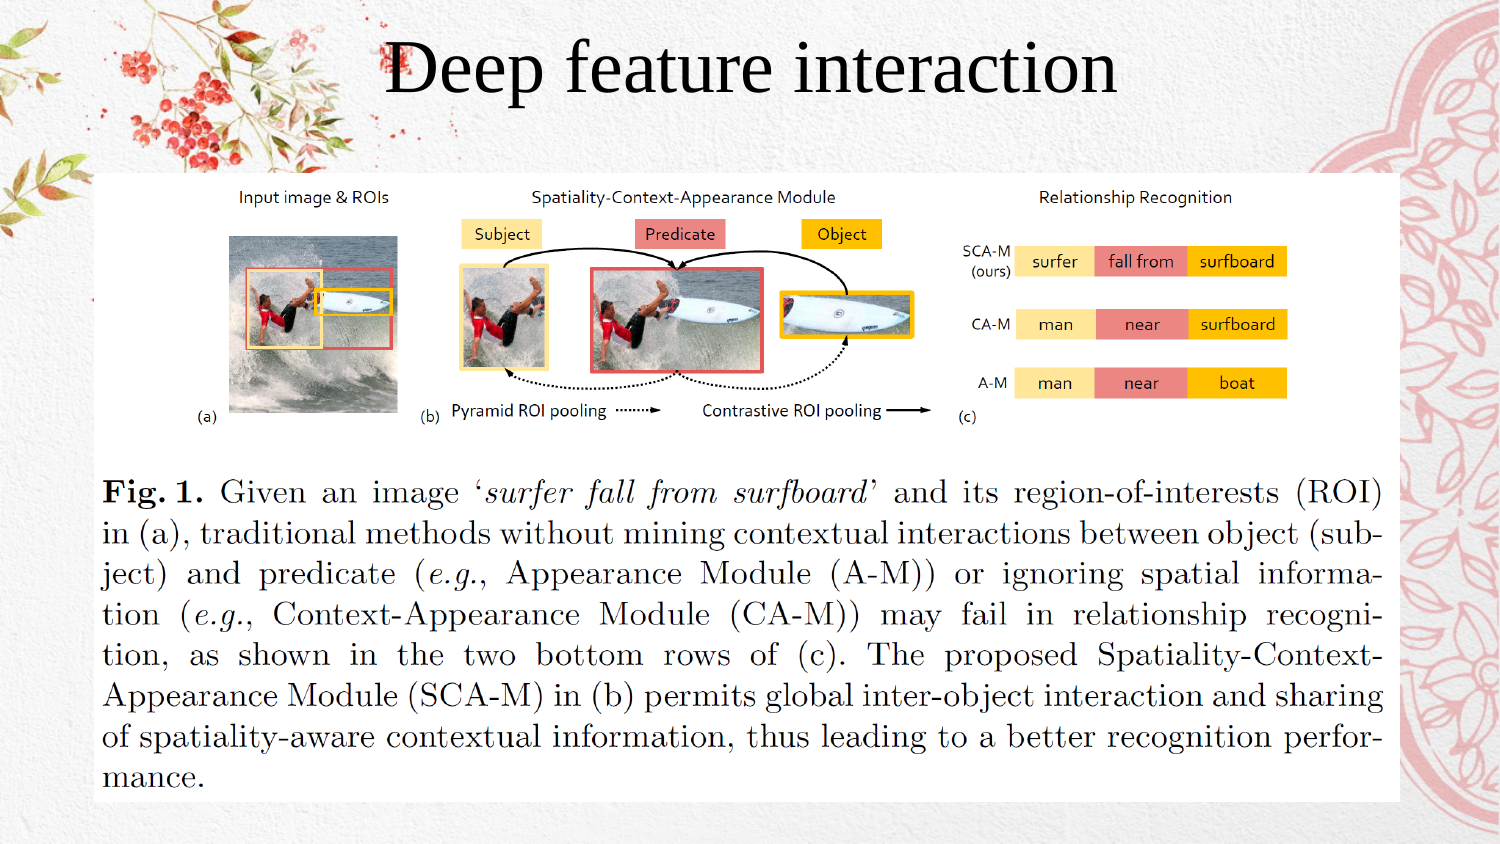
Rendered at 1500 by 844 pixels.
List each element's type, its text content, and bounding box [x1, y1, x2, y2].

title Deep feature interaction [76, 8, 1427, 115]
picture [0, 0, 1500, 844]
